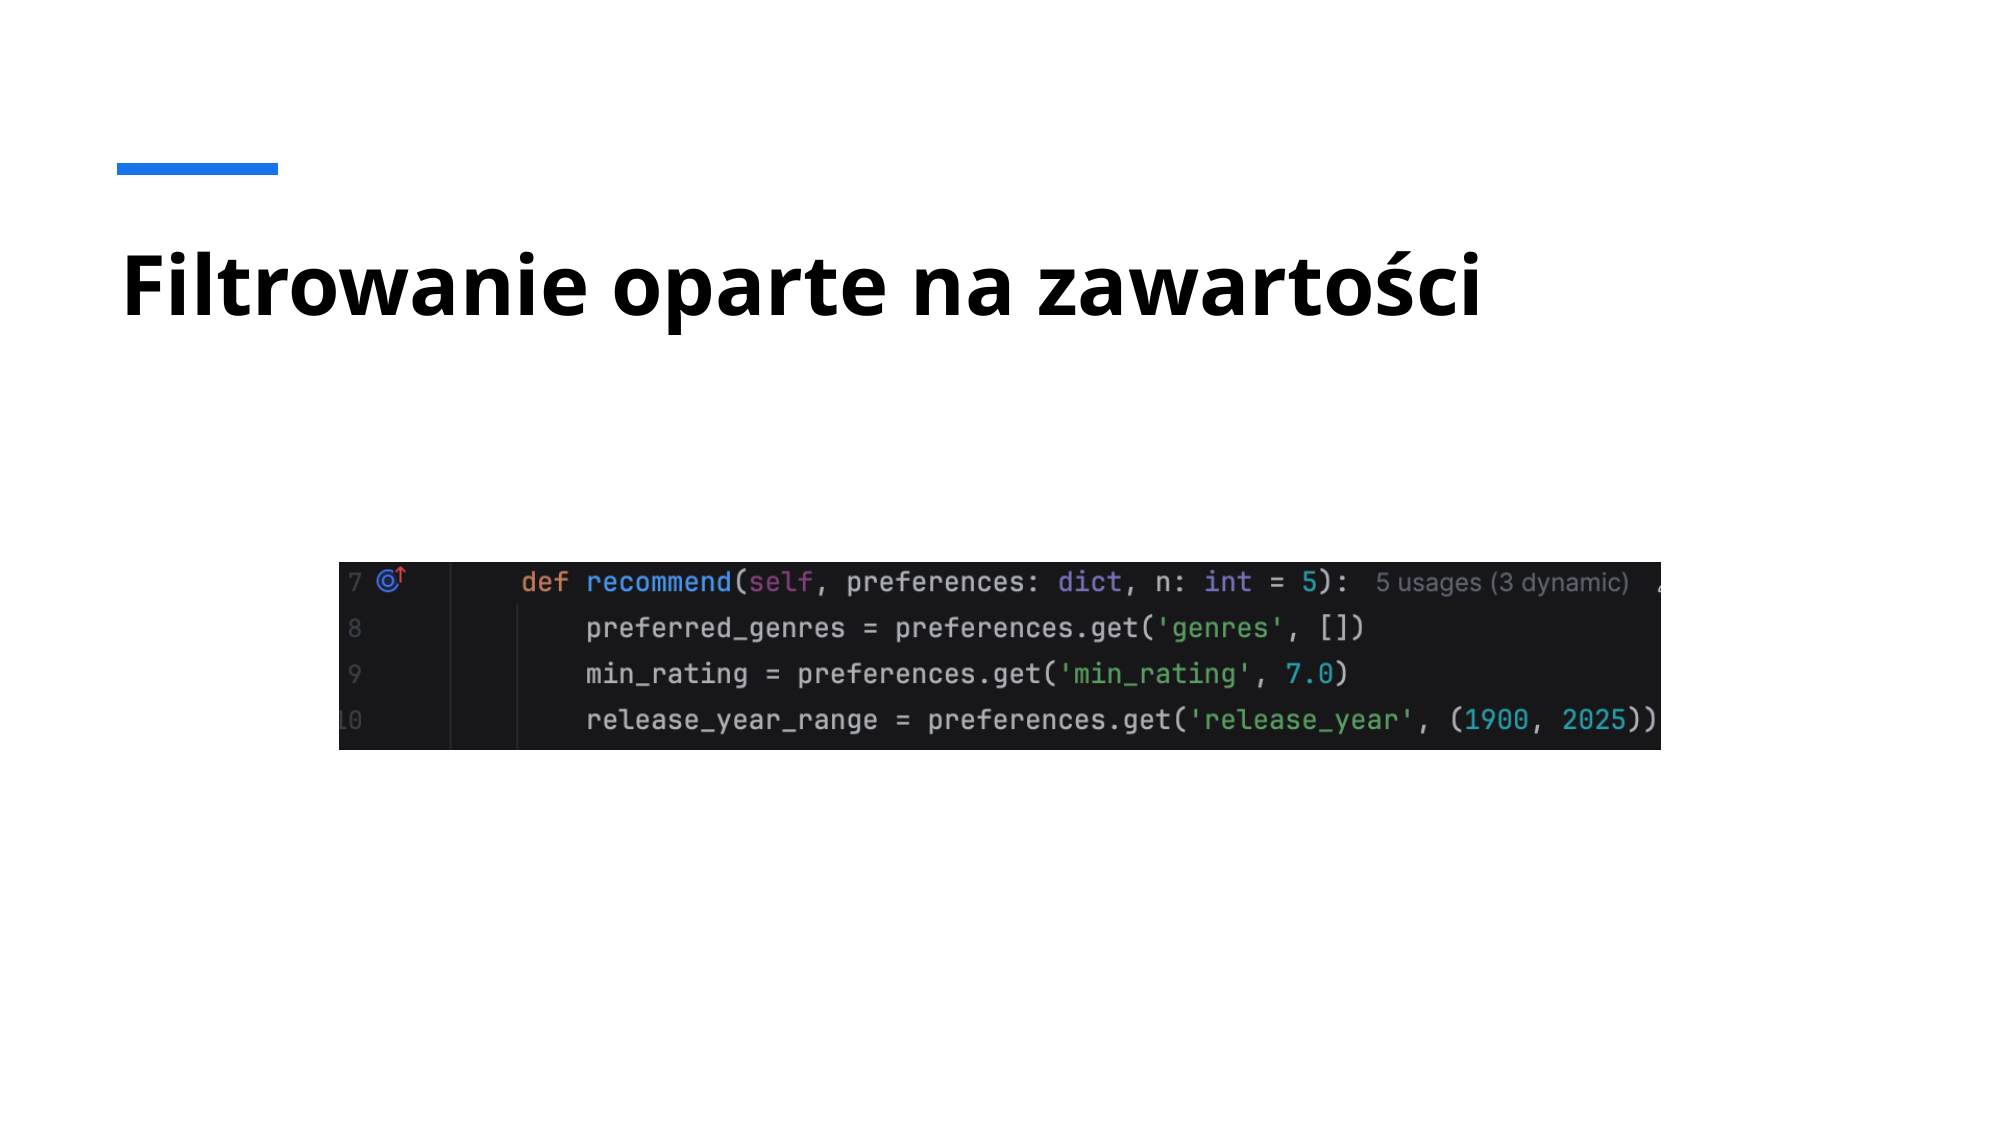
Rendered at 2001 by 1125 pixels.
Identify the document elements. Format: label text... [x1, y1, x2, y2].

title Filtrowanie oparte na zawartości [105, 224, 1892, 405]
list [339, 562, 1661, 750]
